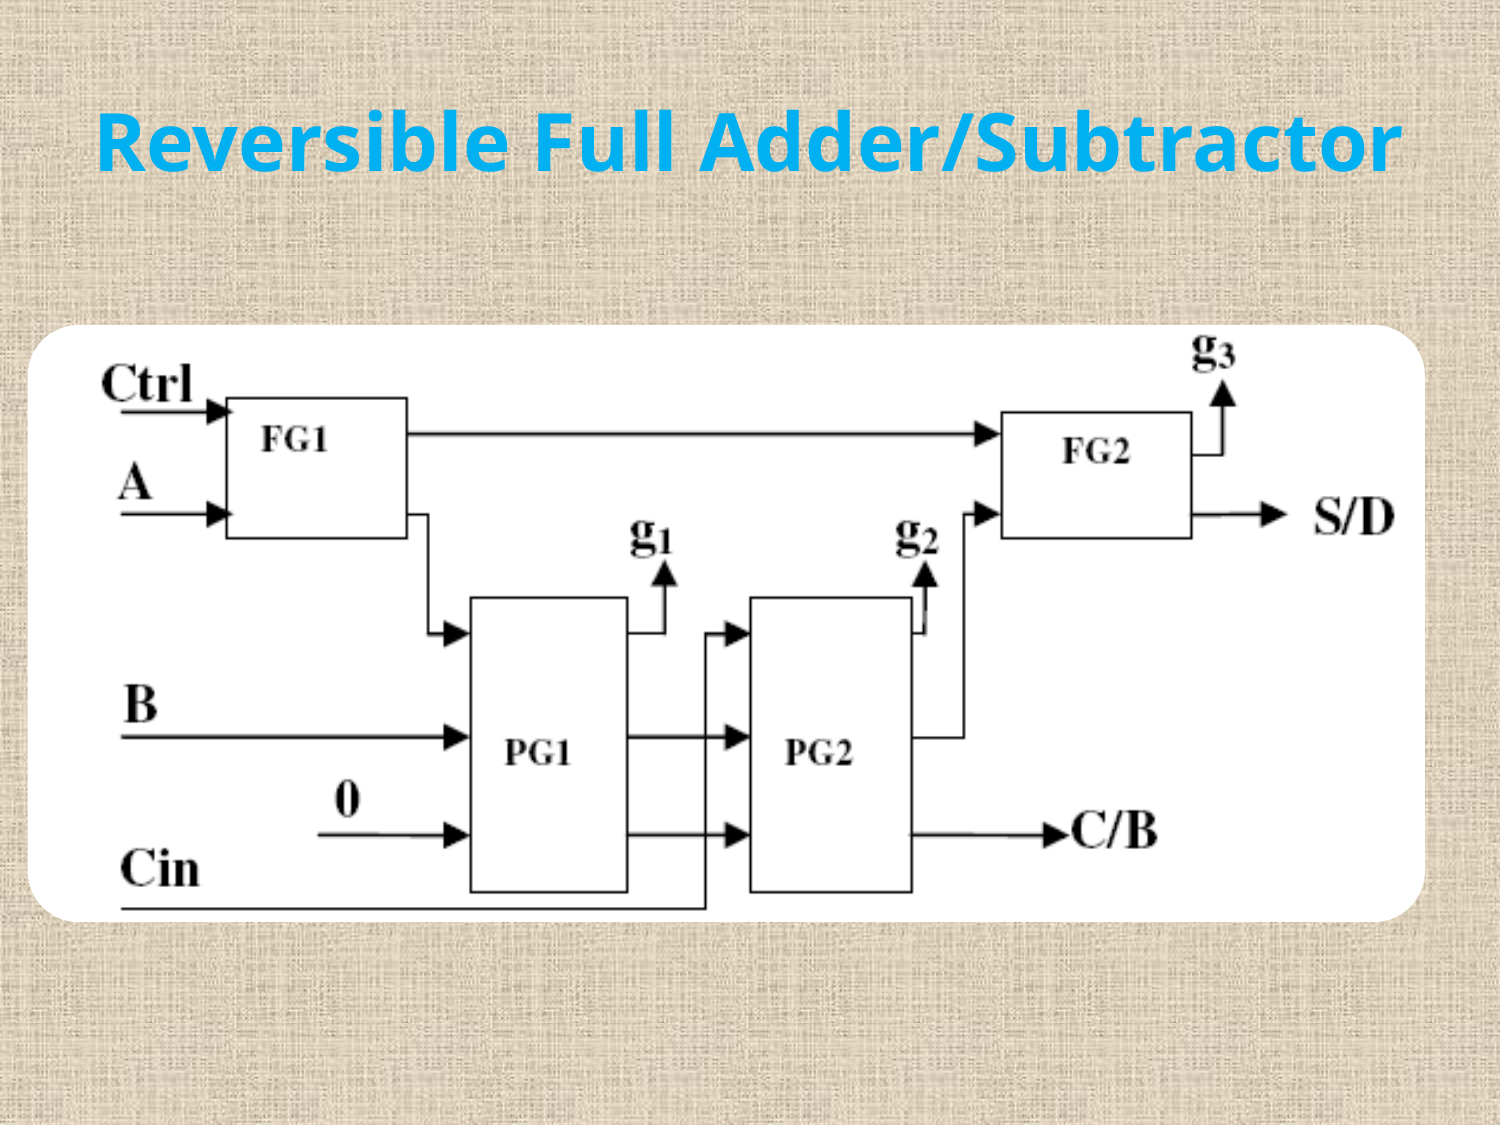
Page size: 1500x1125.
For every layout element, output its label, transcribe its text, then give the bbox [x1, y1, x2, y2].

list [27, 324, 1426, 923]
title Reversible Full Adder/Subtractor [75, 45, 1425, 233]
picture [0, 0, 1500, 1125]
